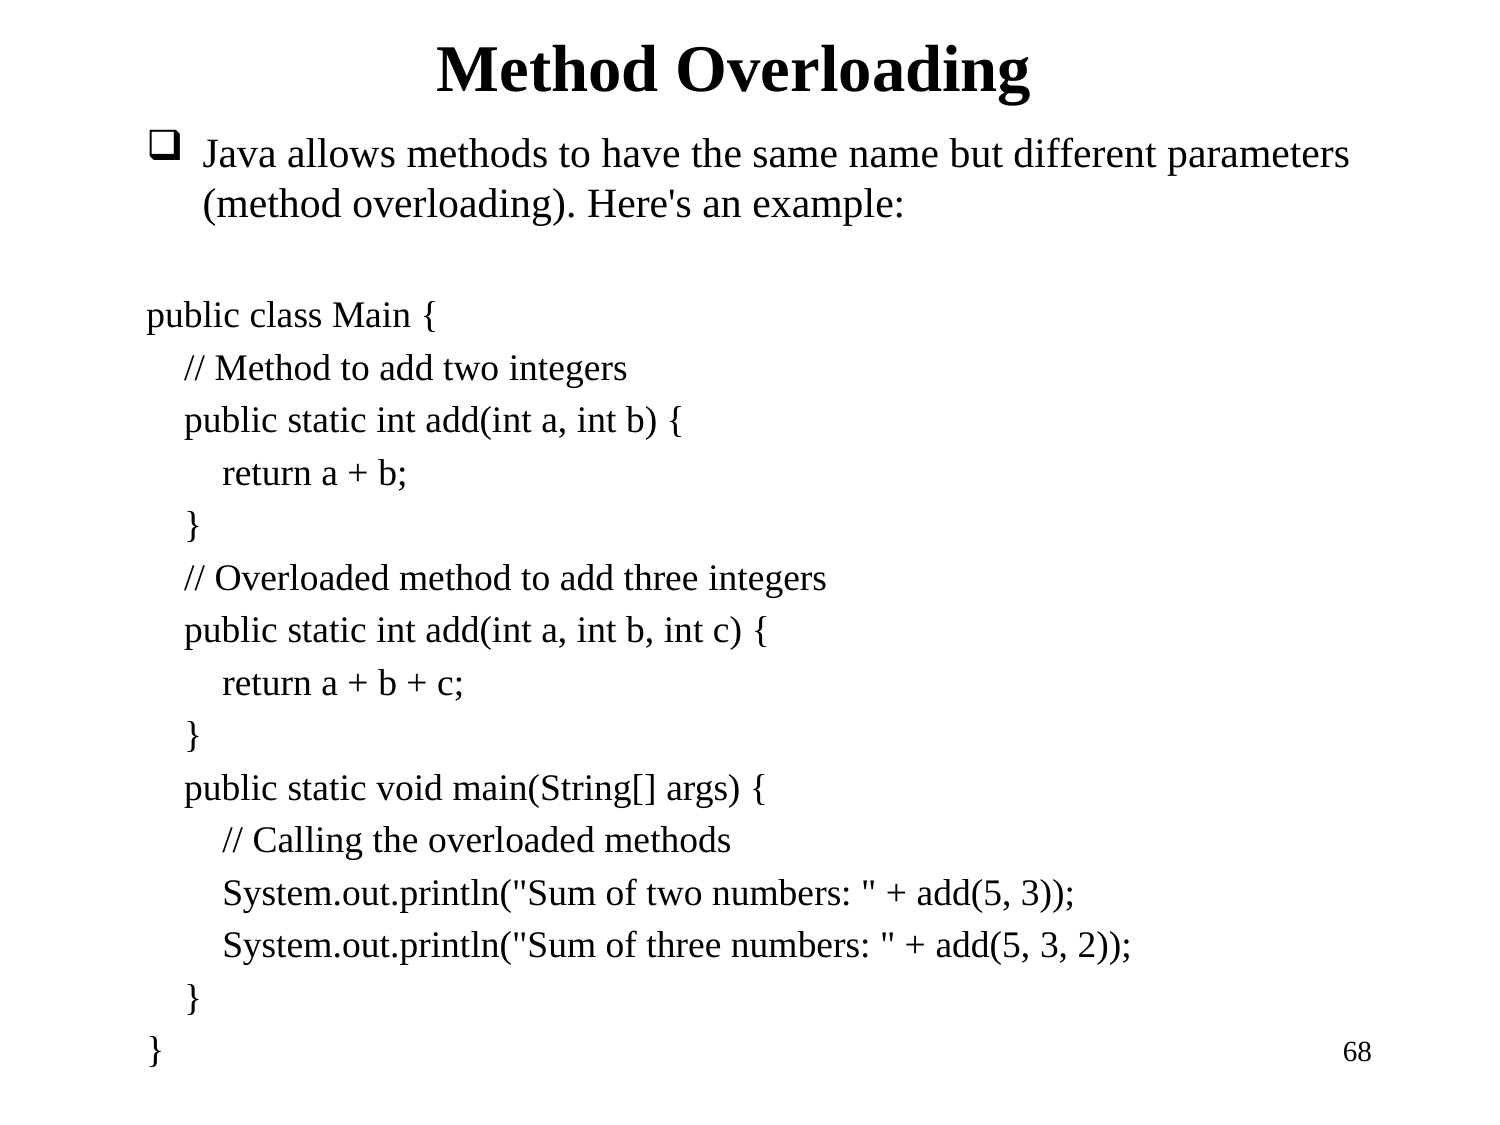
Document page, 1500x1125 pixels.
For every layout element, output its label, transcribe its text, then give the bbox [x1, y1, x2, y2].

title Method Overloading [96, 11, 1372, 118]
slide_number 68 [1074, 1025, 1388, 1100]
list Java allows methods to have the same name but different parameters (method overloading). Here's an example: public class Main { // Method to add two integers public static int add(int a, int b) { return a + b; } // Overloaded method to add three integers public static int add(int a, int b, int c) { return a + b + c; } public static void main(String[] args) { // Calling the overloaded methods System.out.println("Sum of two numbers: " + add(5, 3)); System.out.println("Sum of three numbers: " + add(5, 3, 2)); } } [112, 117, 1388, 1125]
